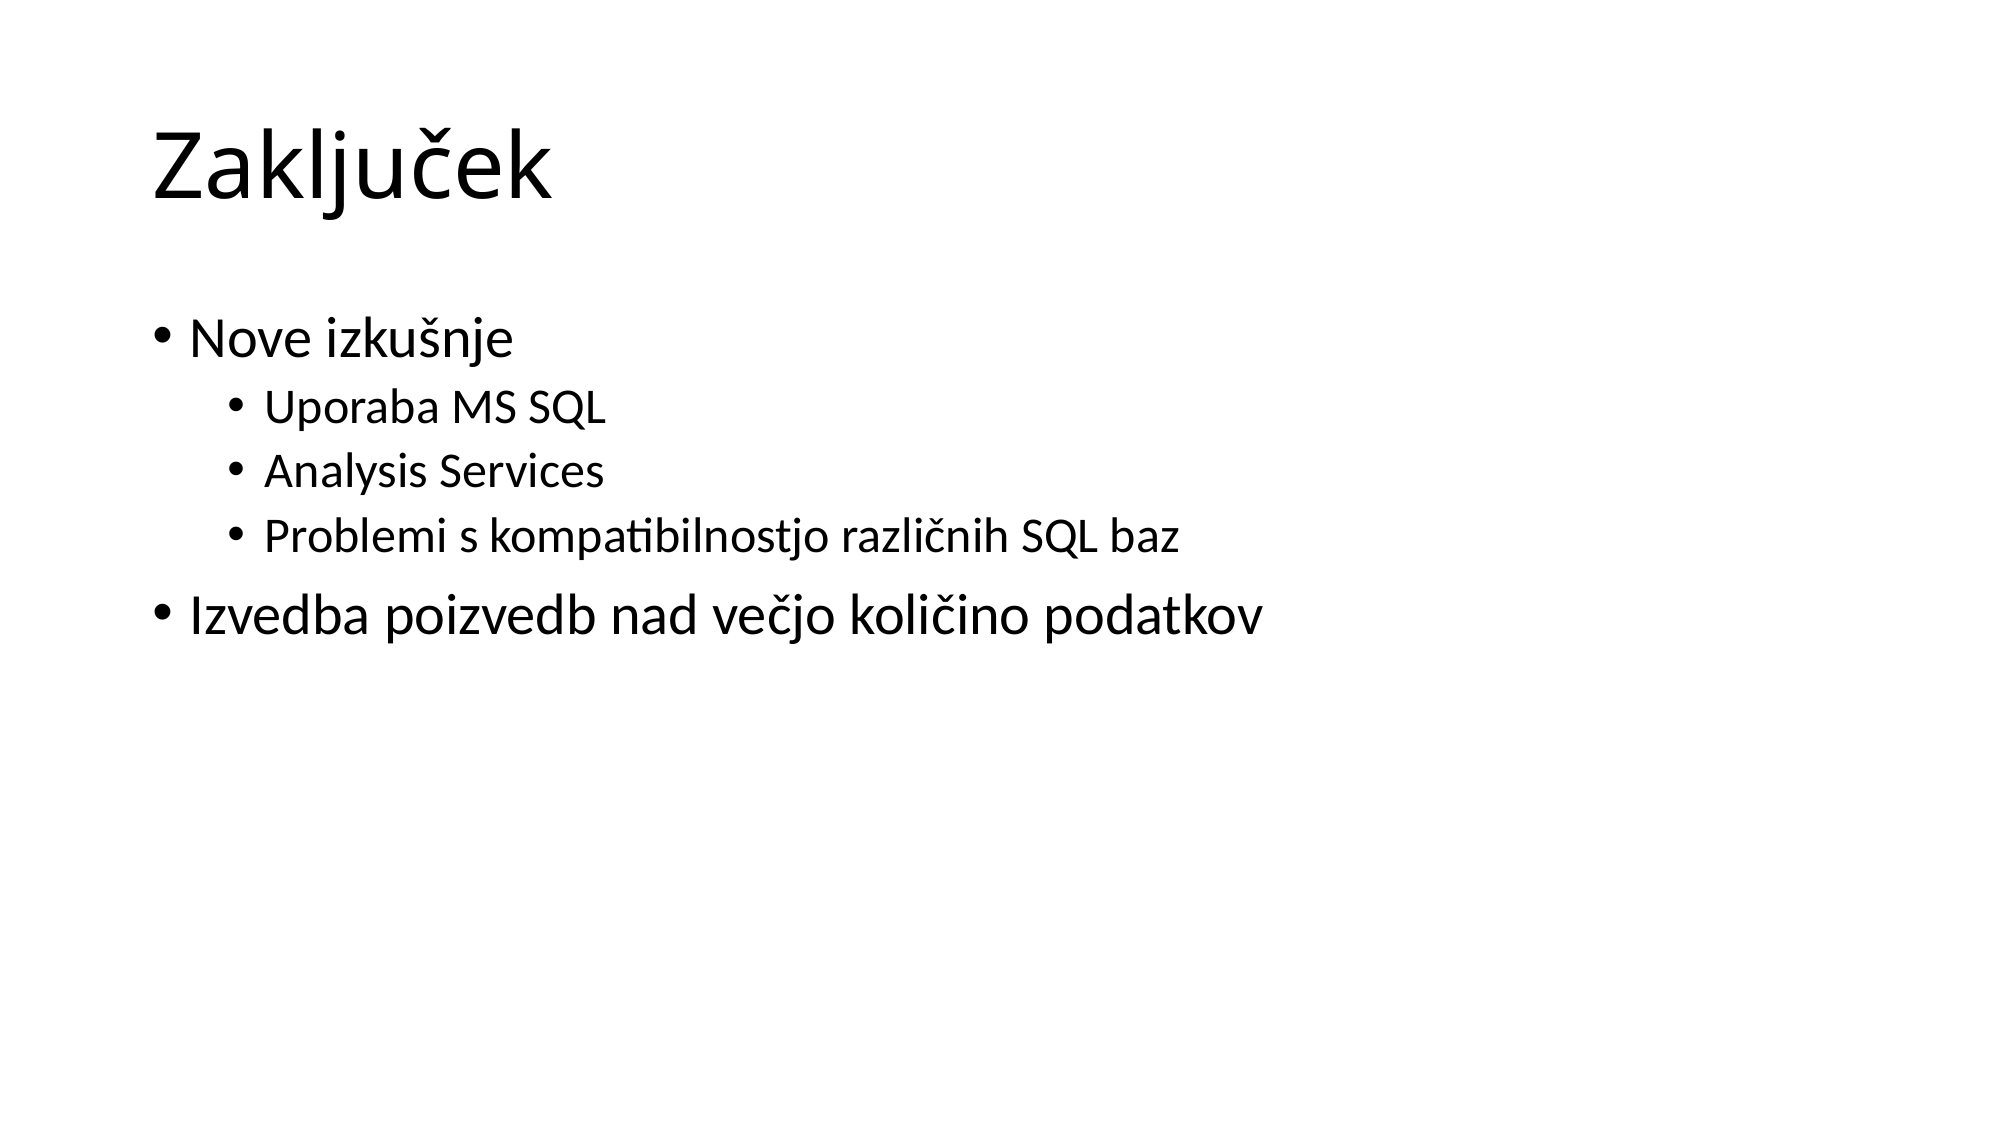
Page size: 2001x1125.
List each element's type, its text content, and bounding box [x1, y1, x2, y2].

title Zaključek [137, 59, 1863, 278]
list Nove izkušnje Uporaba MS SQL Analysis Services Problemi s kompatibilnostjo različnih SQL baz Izvedba poizvedb nad večjo količino podatkov [137, 299, 1863, 1014]
